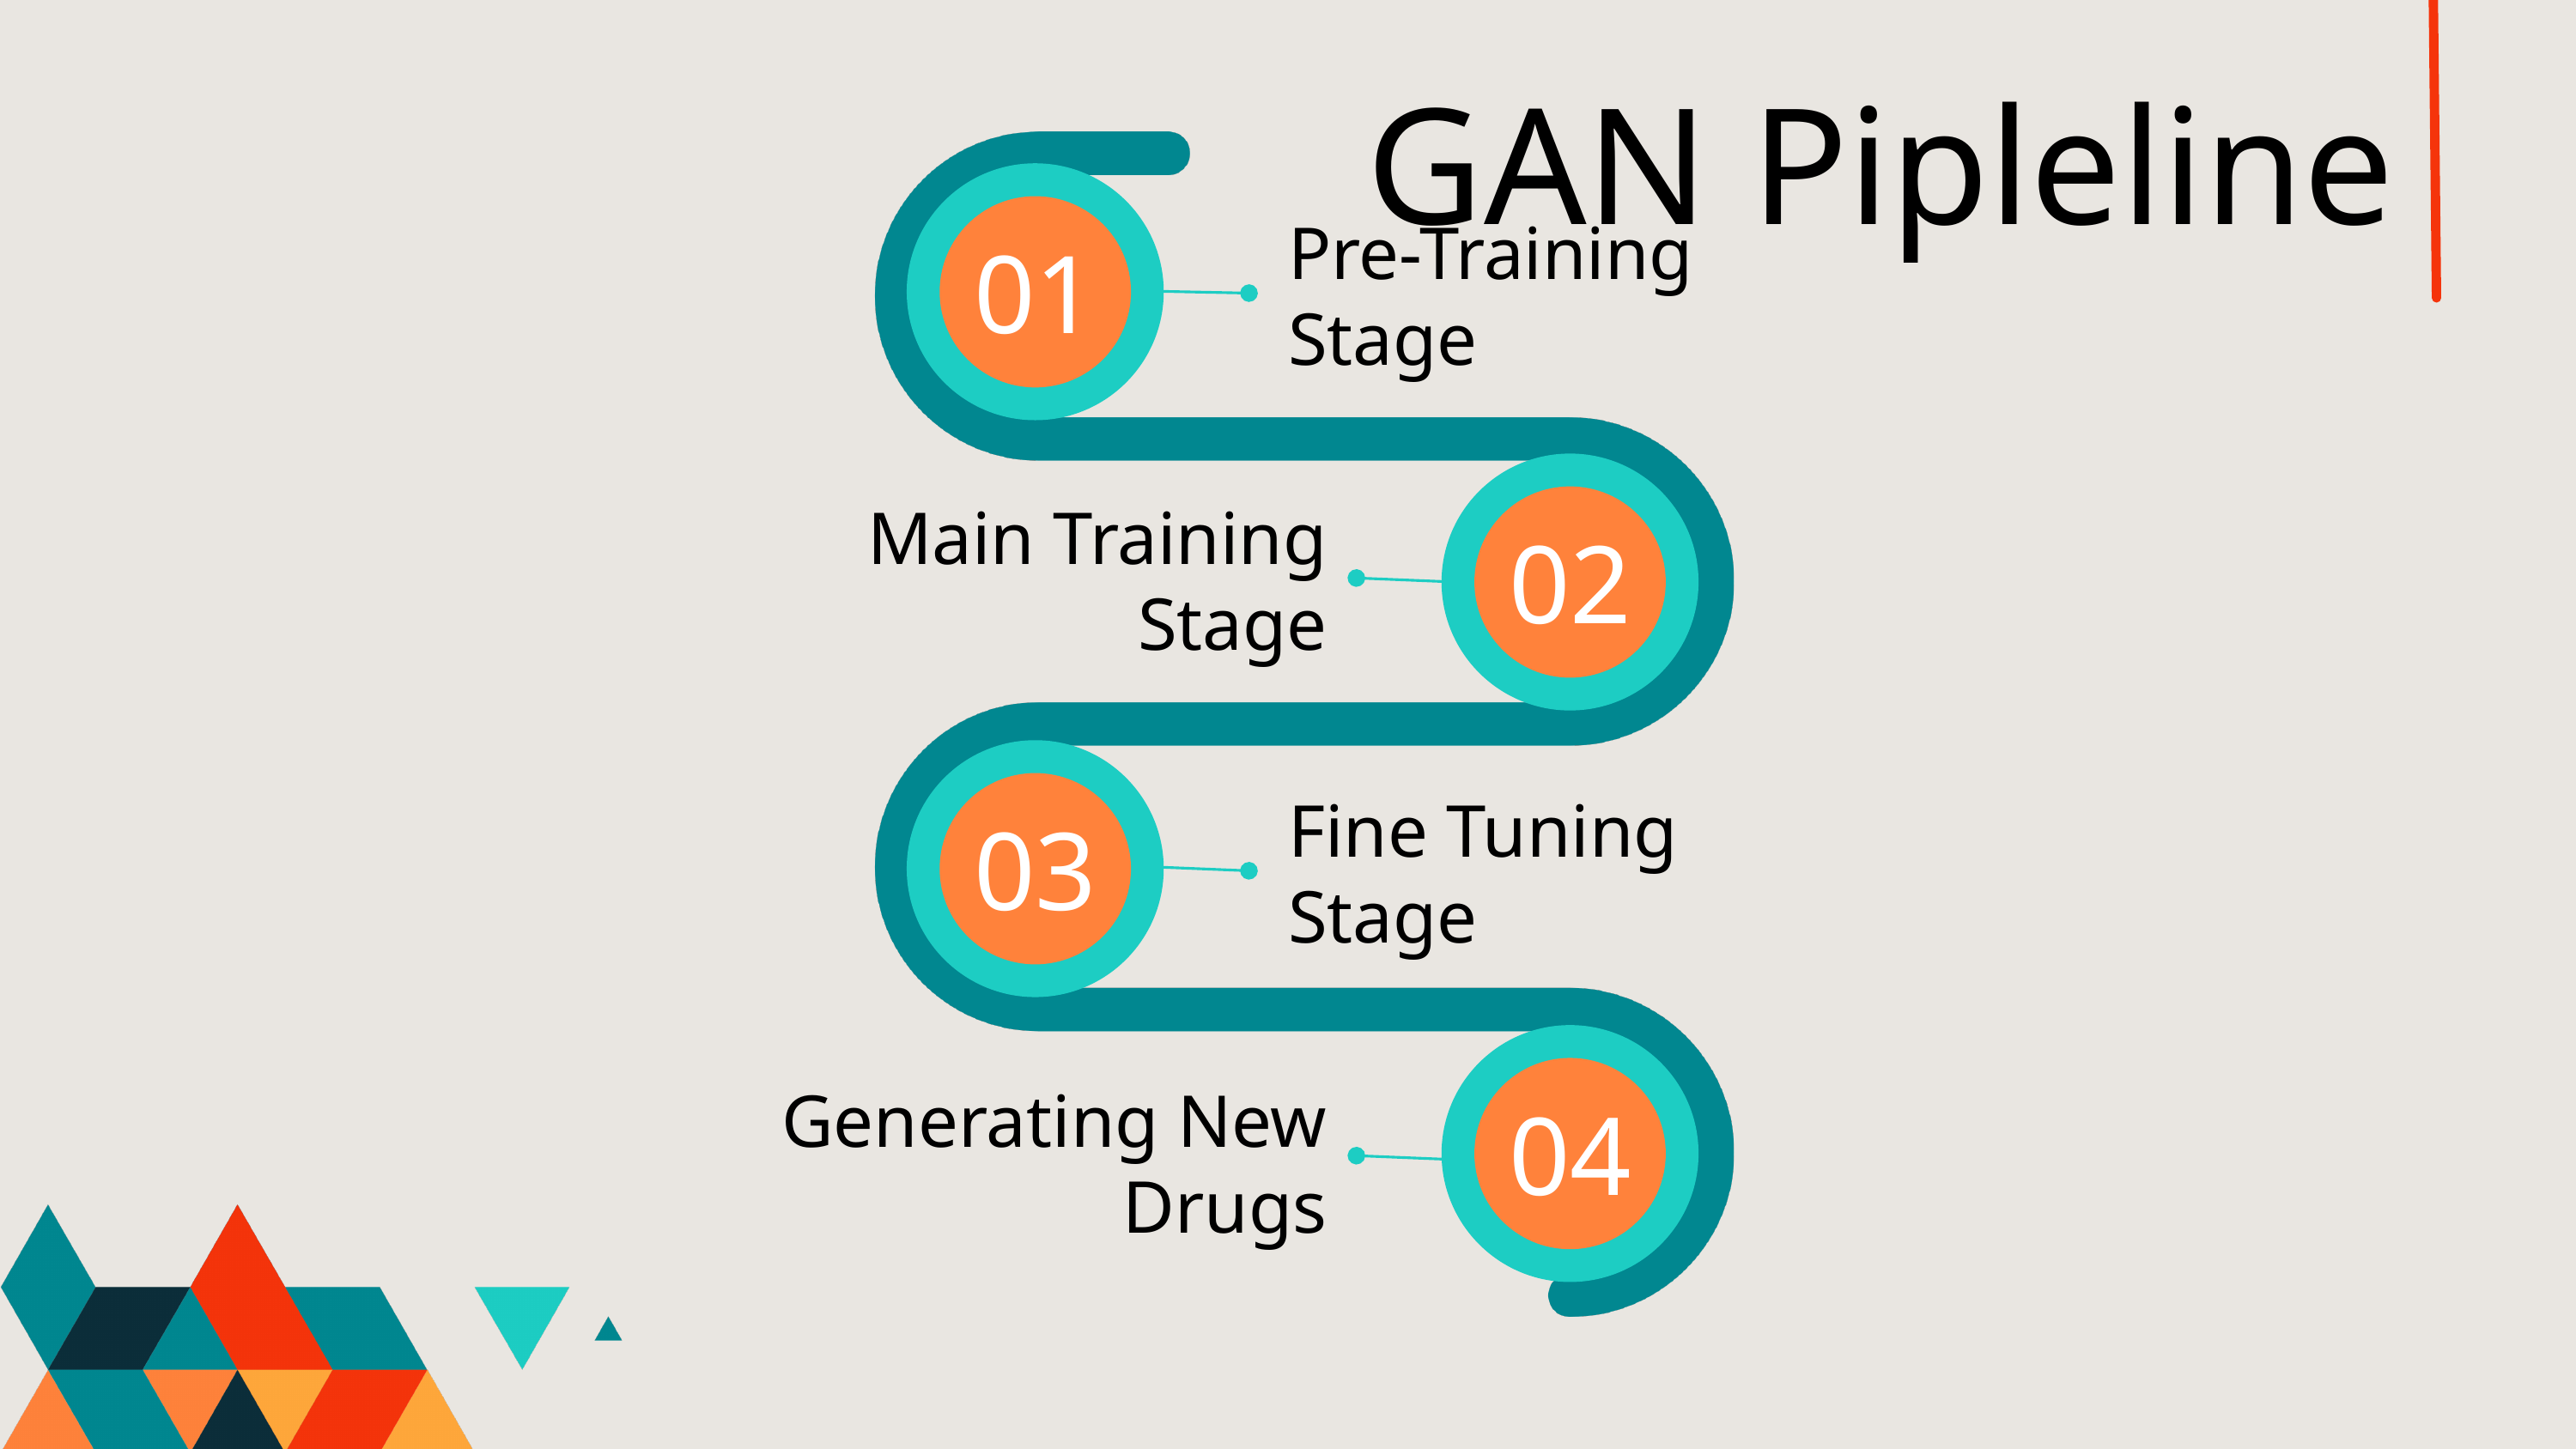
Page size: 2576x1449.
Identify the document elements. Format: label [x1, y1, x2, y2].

text_box [1441, 1024, 1699, 1282]
text_box [874, 131, 1735, 1317]
text_box [906, 162, 1164, 421]
text_box [1287, 815, 1784, 929]
text_box [1287, 238, 1784, 351]
text_box [1473, 486, 1667, 678]
text_box [951, 786, 1121, 950]
text_box [1441, 453, 1699, 711]
text_box [1485, 500, 1655, 664]
text_box [1473, 1058, 1667, 1250]
text_box [1485, 1071, 1655, 1235]
text_box [1327, 7, 2396, 257]
text_box [842, 523, 1328, 636]
text_box [906, 739, 1164, 997]
text_box [775, 1106, 1328, 1219]
text_box [939, 773, 1132, 965]
text_box [939, 196, 1132, 388]
text_box [951, 209, 1121, 373]
text_box [0, 1204, 623, 1449]
